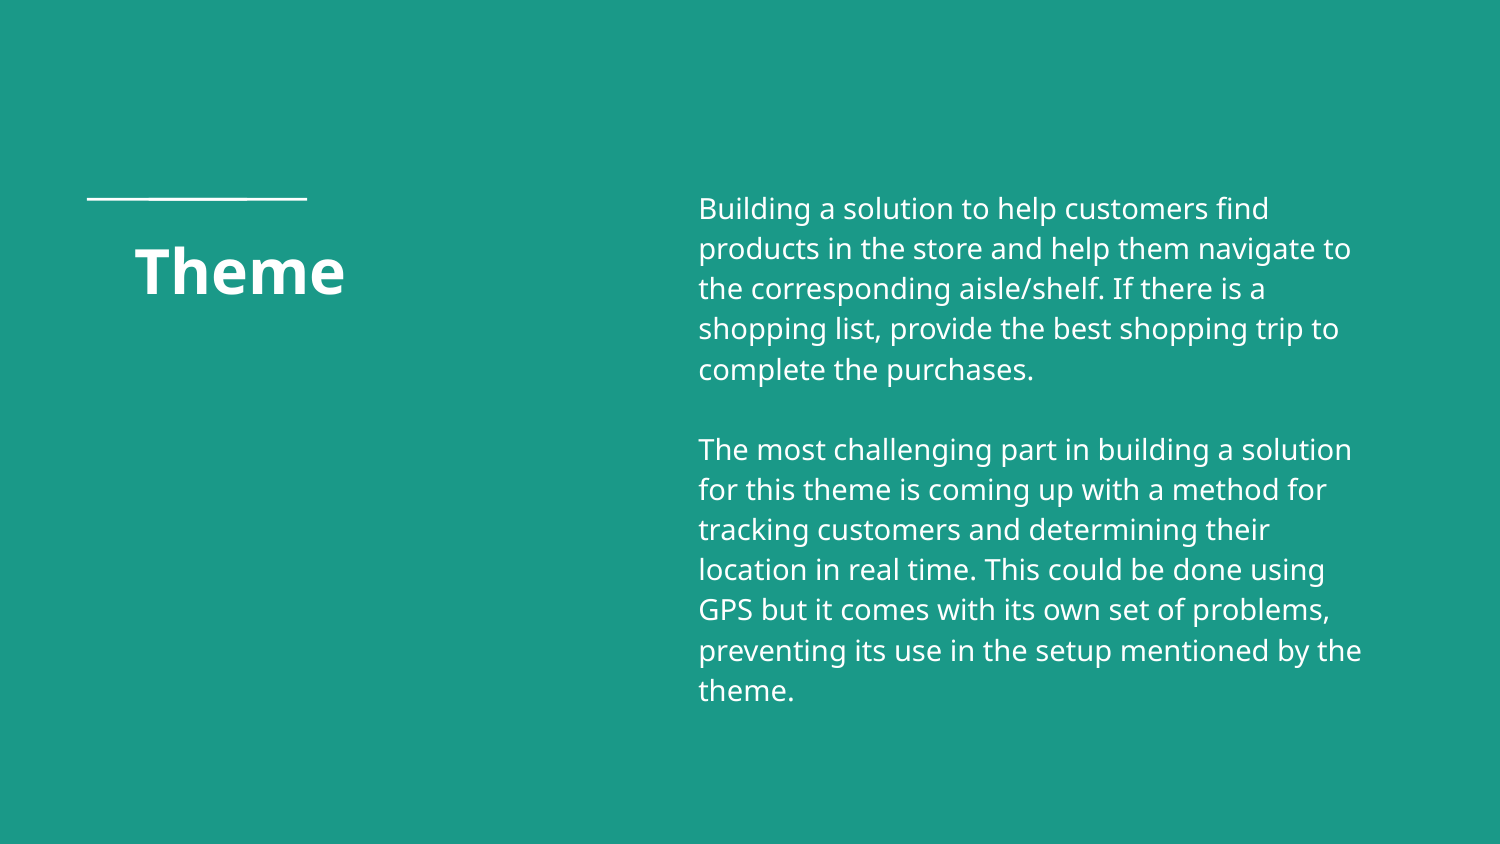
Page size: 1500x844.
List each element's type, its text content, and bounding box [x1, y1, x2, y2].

text_box Building a solution to help customers find products in the store and help them navigate to the corresponding aisle/shelf. If there is a shopping list, provide the best shopping trip to complete the purchases. The most challenging part in building a solution for this theme is coming up with a method for tracking customers and determining their location in real time. This could be done using GPS but it comes with its own set of problems, preventing its use in the setup mentioned by the theme. [683, 135, 1381, 784]
title Theme [119, 216, 683, 466]
